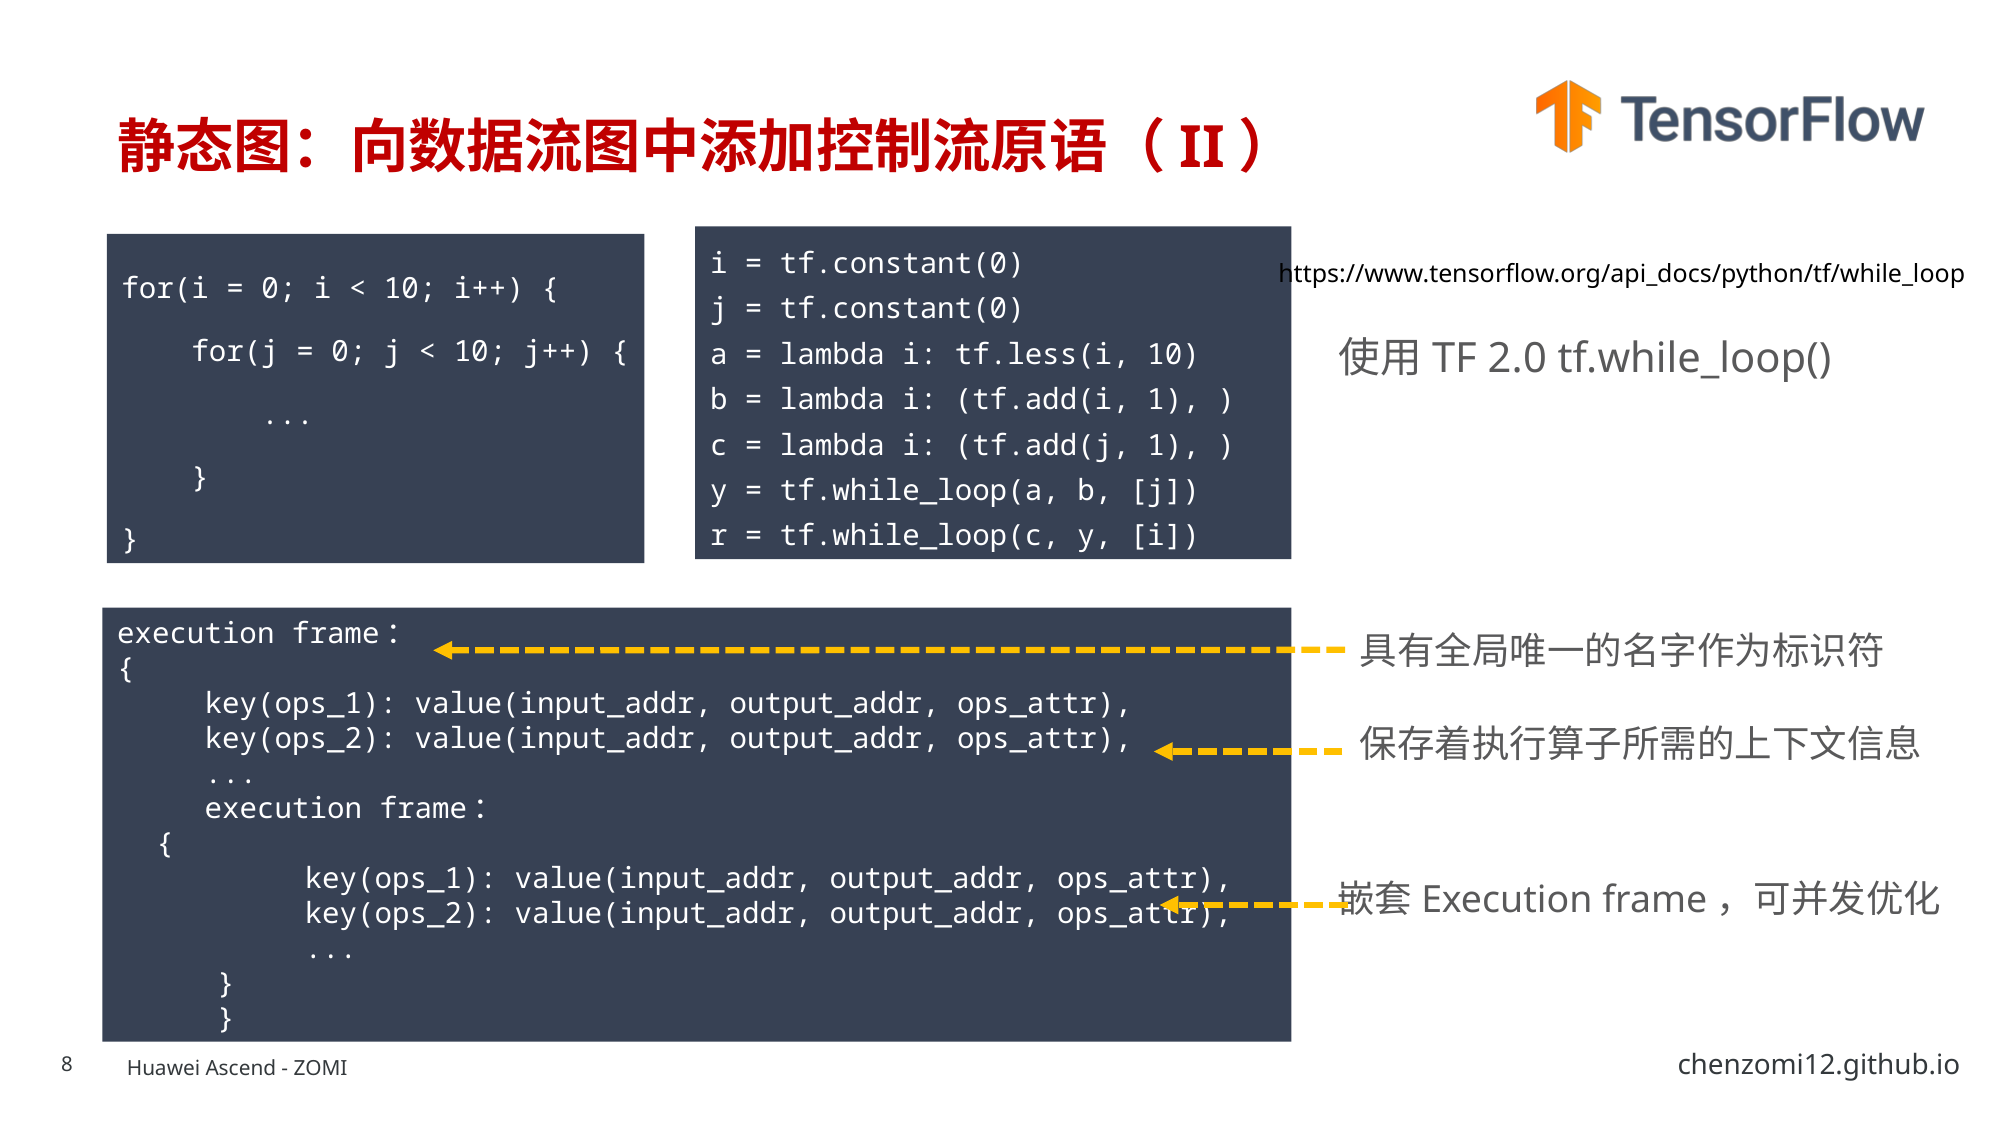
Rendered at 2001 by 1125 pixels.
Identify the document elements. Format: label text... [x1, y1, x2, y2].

text_box for(i = 0; i < 10; i++) { for(j = 0; j < 10; j++) { ... } } [106, 233, 645, 564]
text_box 使用TF 2.0 tf.while_loop() [1323, 323, 1857, 388]
text_box 嵌套Execution frame，可并发优化 [1322, 868, 1957, 928]
text_box execution frame： { key(ops_1): value(input_addr, output_addr, ops_attr), key(ops_2): value(input_addr, output_addr, ops_attr), ... execution frame： { key(ops_1): value(input_addr, output_addr, ops_attr), key(ops_2): value(input_addr, output_addr, ops_attr), ... } } [102, 607, 1292, 1042]
text_box https://www.tensorflow.org/api_docs/python/tf/while_loop [1263, 250, 1982, 296]
picture [1492, 36, 1970, 197]
title 静态图：向数据流图中添加控制流原语（II） [102, 101, 1488, 199]
text_box i = tf.constant(0) j = tf.constant(0) a = lambda i: tf.less(i, 10) b = lambda i: (tf.add(i, 1), ) c = lambda i: (tf.add(j, 1), ) y = tf.while_loop(a, b, [j]) r = tf.while_loop(c, y, [i]) [695, 226, 1292, 560]
text_box 具有全局唯一的名字作为标识符 [1345, 619, 1900, 680]
text_box 保存着执行算子所需的上下文信息 [1345, 712, 1938, 772]
